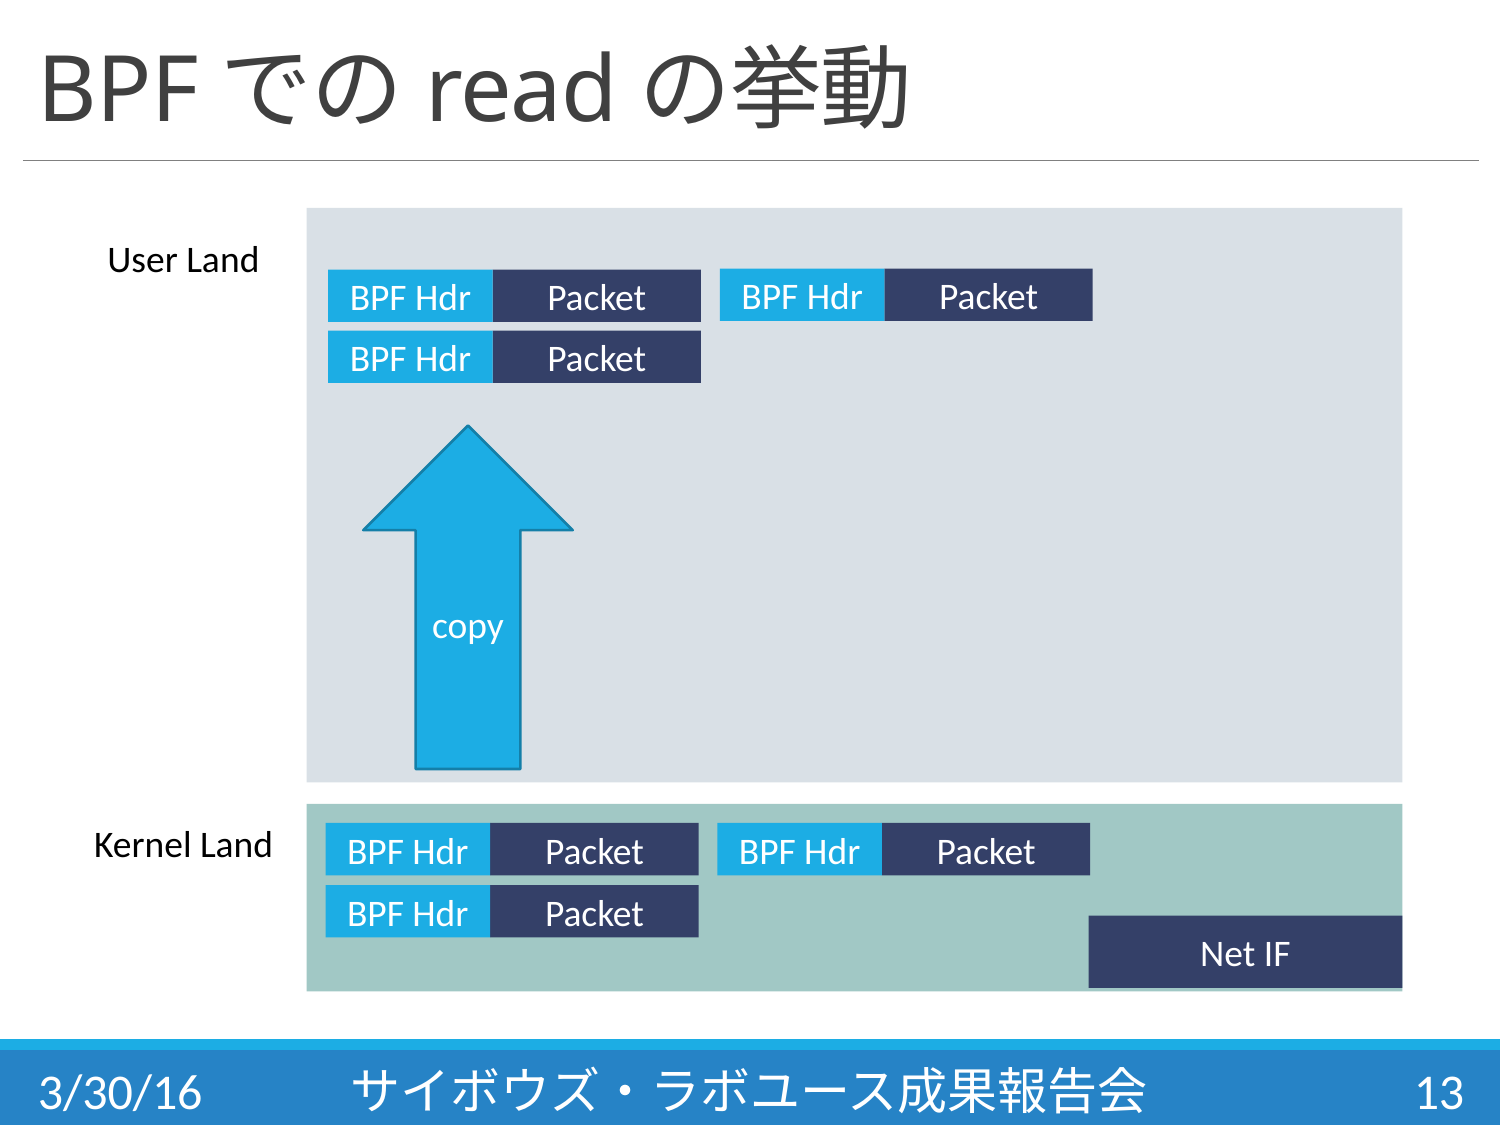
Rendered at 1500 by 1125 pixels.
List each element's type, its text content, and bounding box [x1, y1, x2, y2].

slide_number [22, 1059, 227, 1120]
text_box BPF Hdr [324, 822, 491, 877]
text_box [305, 207, 1404, 784]
text_box Net IF [1087, 914, 1404, 989]
text_box BPF Hdr [327, 268, 494, 323]
text_box Packet [494, 329, 702, 384]
text_box BPF Hdr [327, 329, 494, 384]
text_box Packet [491, 884, 700, 939]
text_box Packet [494, 268, 702, 323]
title BPFでのreadの挙動 [22, 20, 1480, 148]
text_box User Land Kernel Land [79, 227, 289, 873]
text_box Packet [883, 822, 1092, 877]
footer サイボウズ・ラボユース成果報告会 [249, 1059, 1249, 1120]
text_box BPF Hdr [716, 822, 883, 877]
text_box BPF Hdr [718, 267, 886, 322]
slide_number 13 [1269, 1059, 1480, 1120]
text_box [305, 803, 1404, 993]
text_box Packet [491, 822, 700, 877]
text_box Packet [886, 267, 1094, 322]
text_box BPF Hdr [324, 884, 491, 939]
text_box copy [362, 424, 574, 771]
